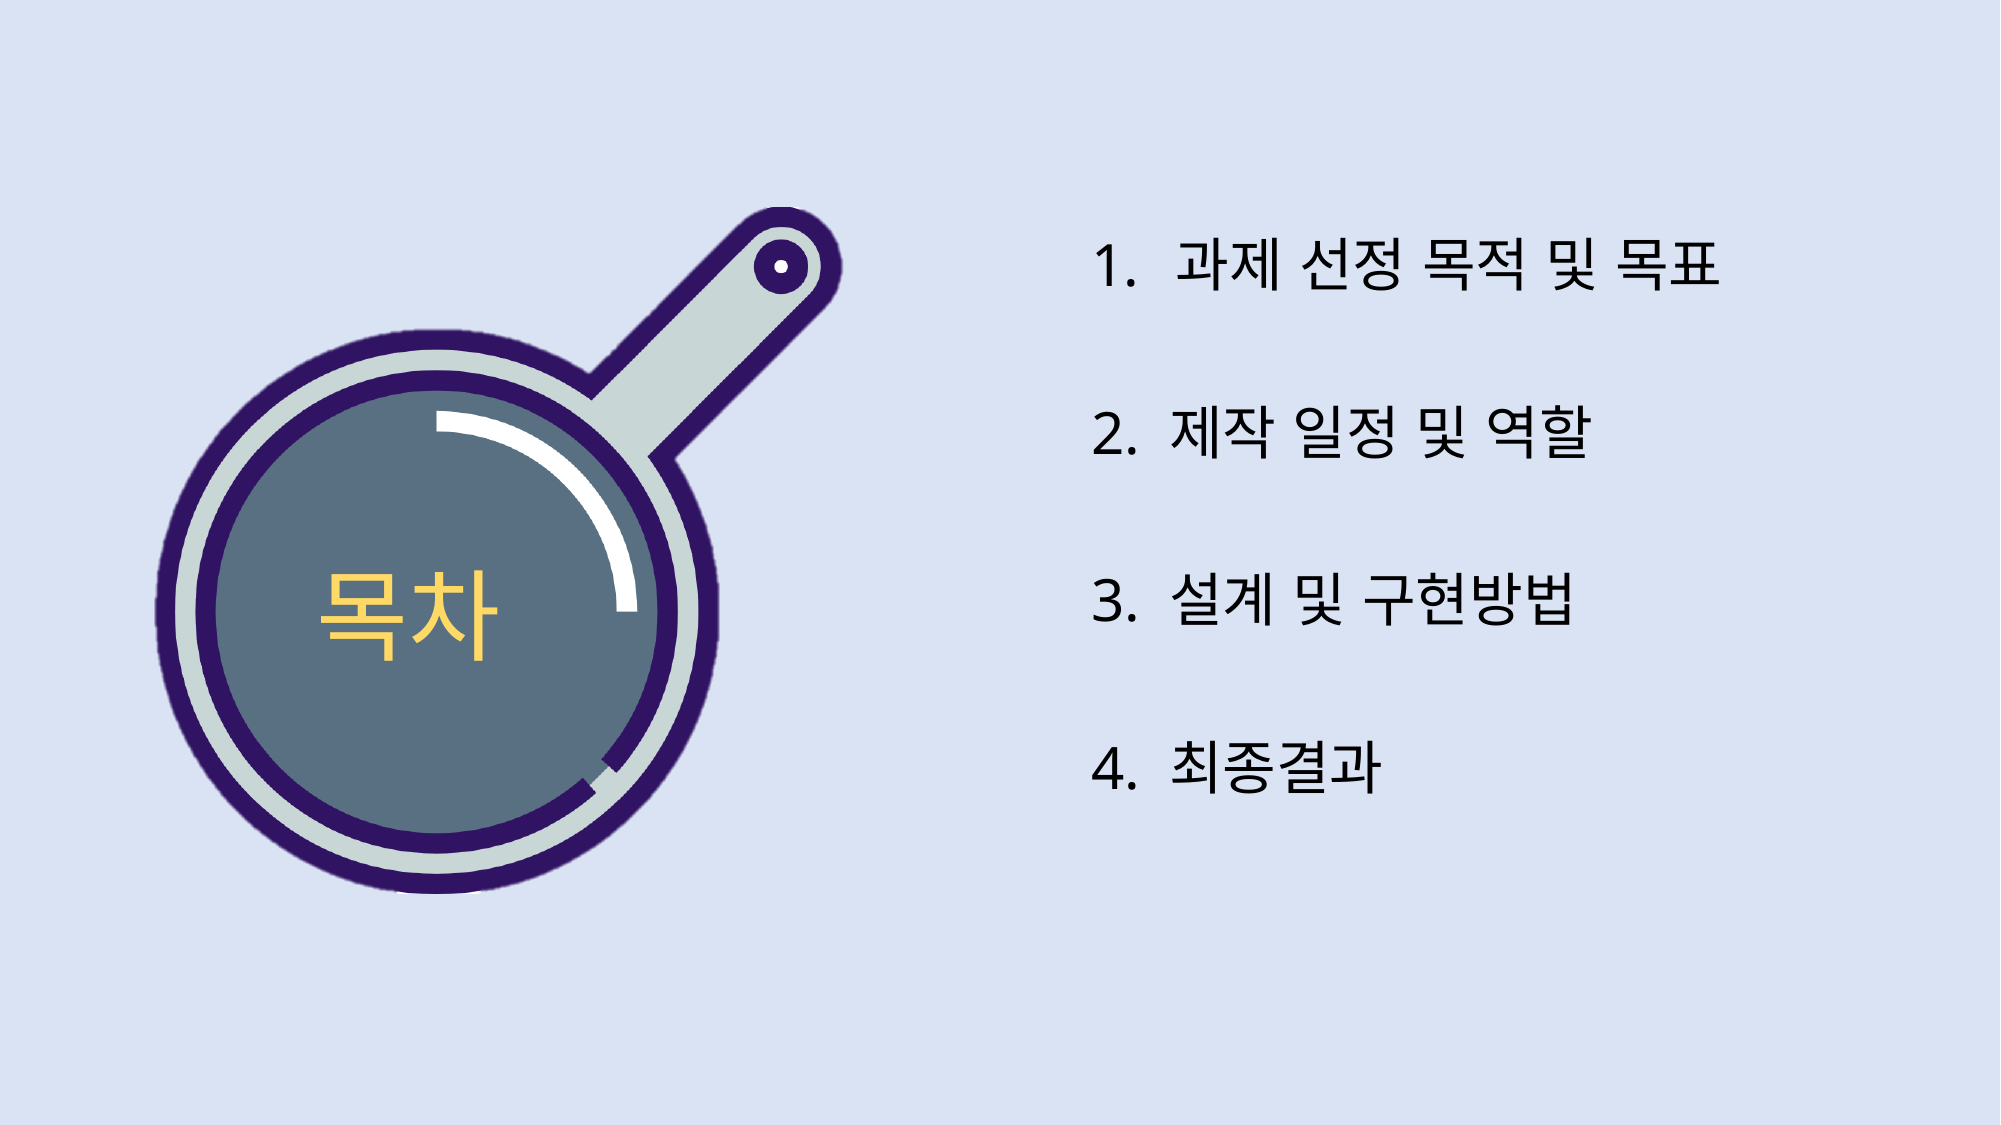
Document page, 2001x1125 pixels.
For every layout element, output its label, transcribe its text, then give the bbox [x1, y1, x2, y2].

picture [90, 206, 866, 894]
list 과제 선정 목적 및 목표 2. 제작 일정 및 역할 3. 설계 및 구현방법 4. 최종결과 [1076, 228, 1835, 943]
